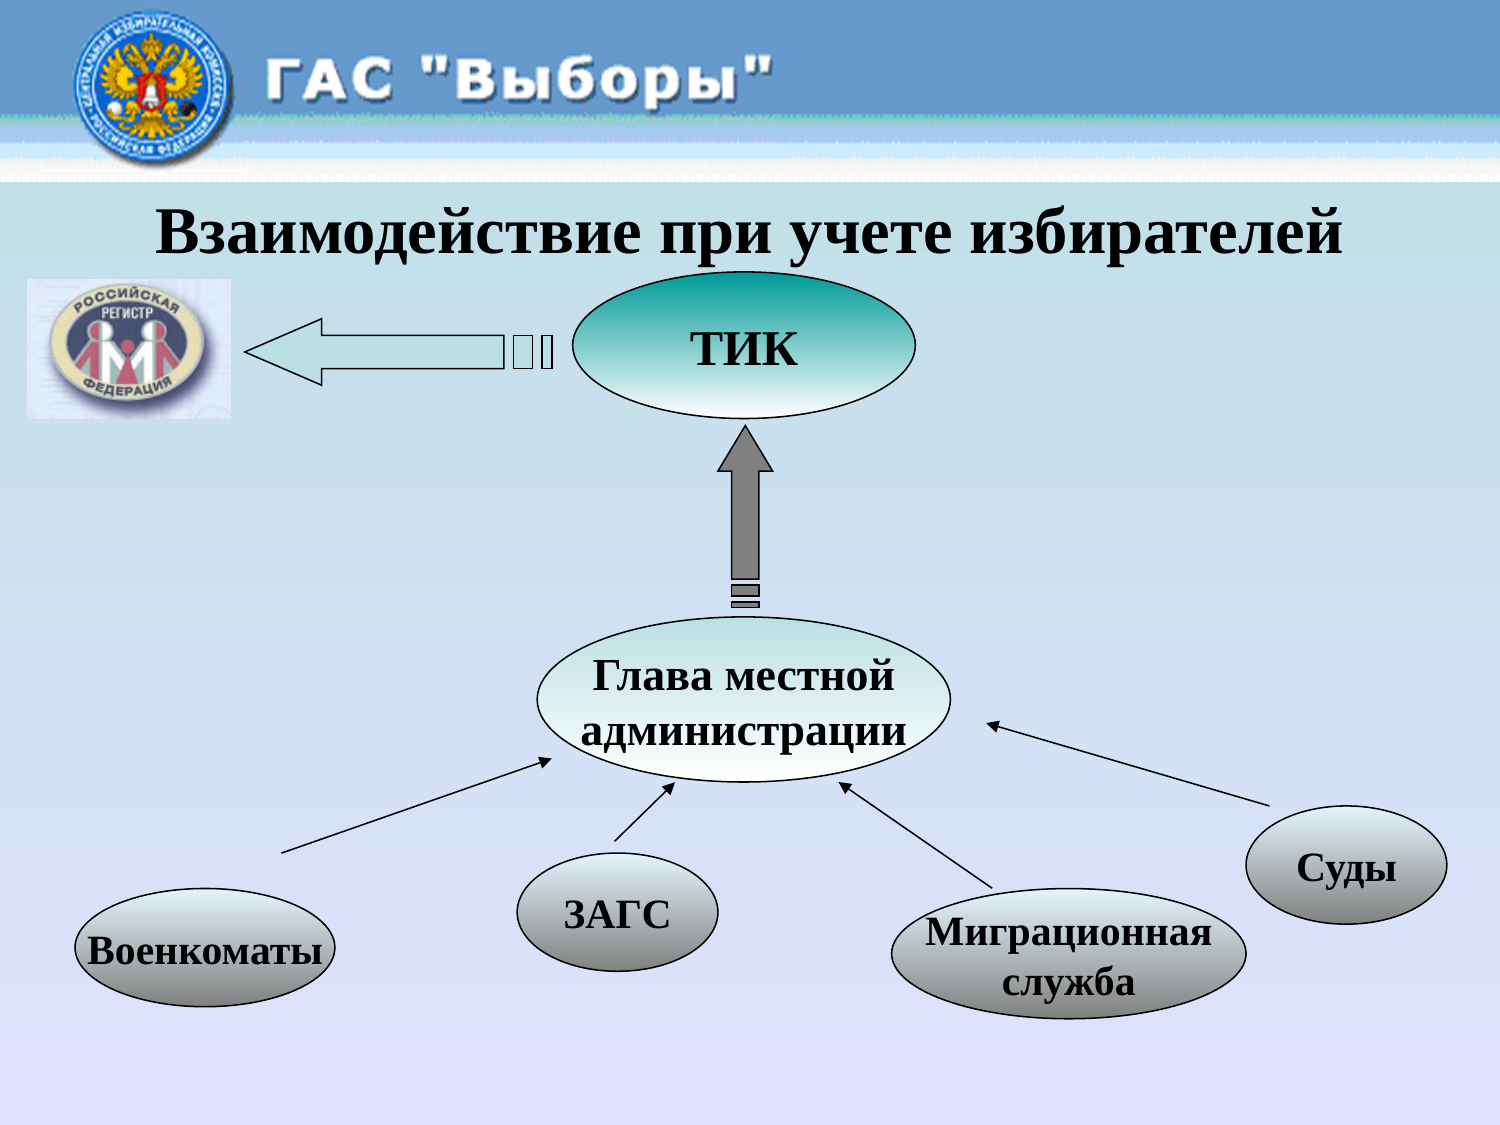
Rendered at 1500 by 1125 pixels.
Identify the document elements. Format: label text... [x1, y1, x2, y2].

text_box ТИК [572, 272, 916, 419]
text_box [513, 335, 533, 369]
text_box Суды [1246, 805, 1447, 925]
text_box ЗАГС [517, 853, 718, 972]
text_box [731, 601, 759, 608]
picture [0, 0, 1500, 183]
text_box [281, 756, 552, 854]
text_box [542, 335, 552, 369]
text_box [717, 425, 773, 580]
text_box Глава местной администрации [537, 616, 951, 783]
text_box [731, 584, 759, 597]
text_box Миграционная служба [891, 888, 1247, 1019]
text_box Военкоматы [75, 888, 335, 1007]
text_box [244, 318, 504, 386]
text_box [614, 782, 676, 842]
picture [26, 279, 231, 419]
text_box [986, 720, 1270, 807]
title Взаимодействие при учете избирателей [75, 190, 1425, 272]
text_box [838, 782, 993, 889]
